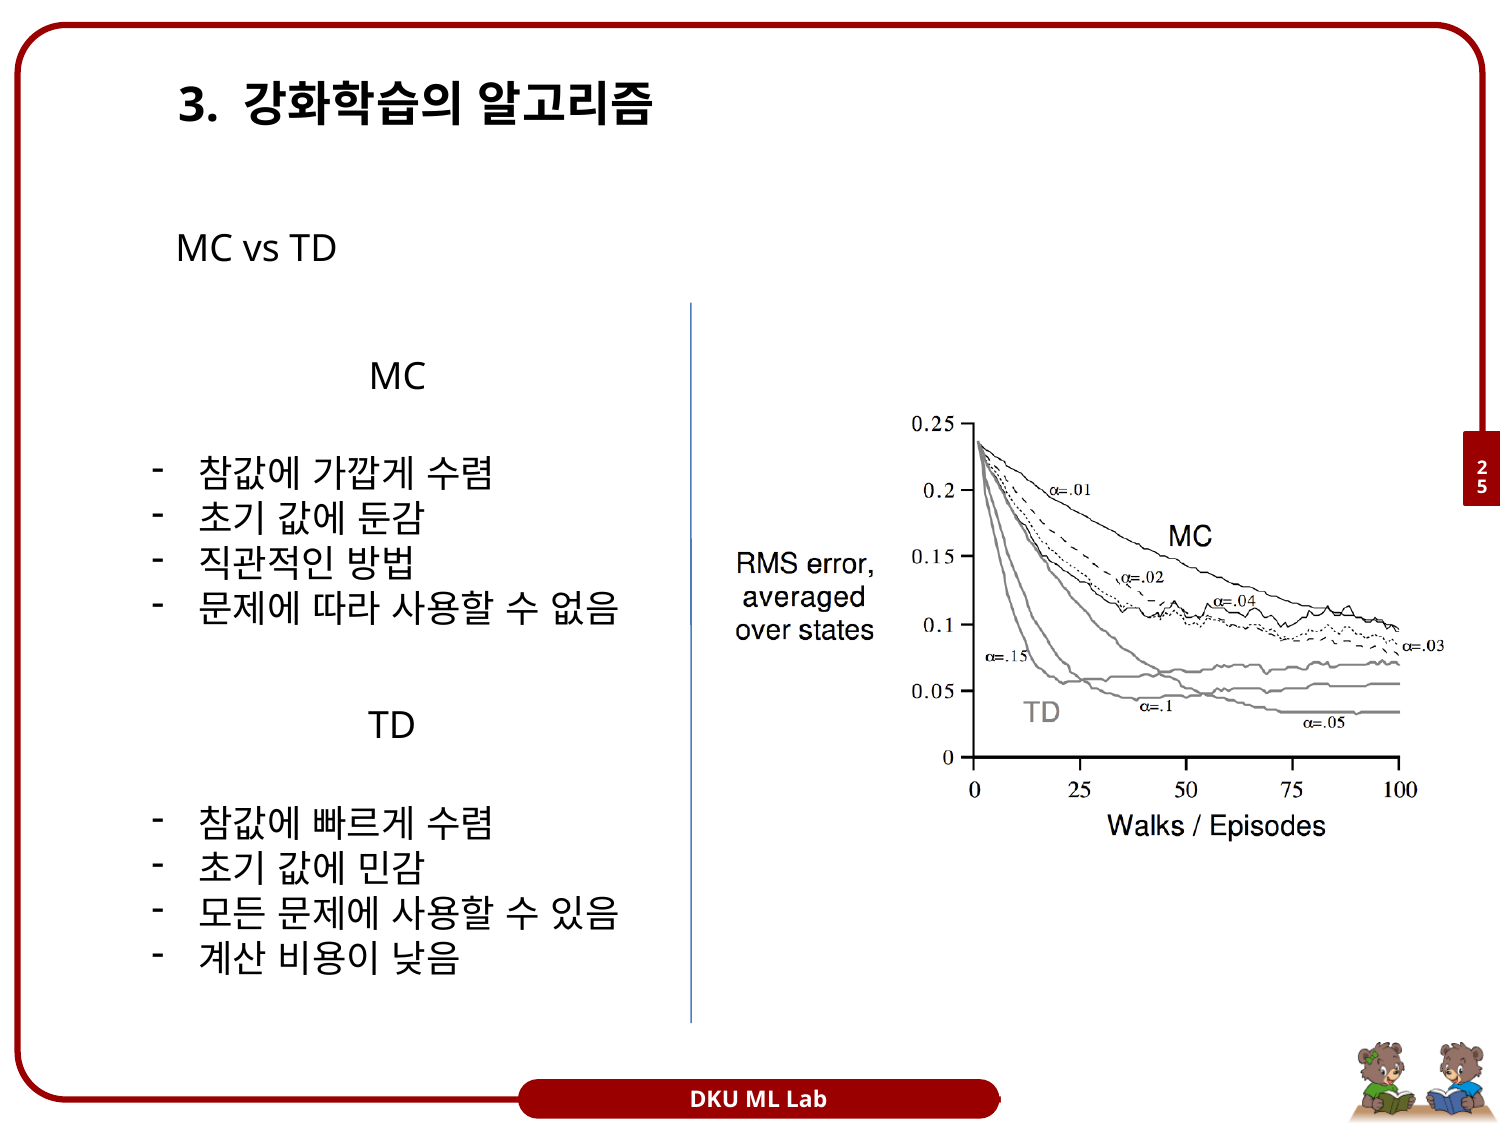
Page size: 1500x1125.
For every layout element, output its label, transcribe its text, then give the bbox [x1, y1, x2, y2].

text_box 참값에 빠르게 수렴 초기 값에 민감 모든 문제에 사용할 수 있음 계산 비용이 낮음 [136, 792, 636, 987]
title 3. 강화학습의 알고리즘 [163, 50, 750, 154]
picture [1347, 1042, 1500, 1125]
text_box 참값에 가깝게 수렴 초기 값에 둔감 직관적인 방법 문제에 따라 사용할 수 없음 [136, 442, 636, 638]
text_box MC vs TD [175, 224, 339, 270]
footer DKU ML Lab [521, 1076, 997, 1125]
slide_number 25 [1461, 431, 1500, 505]
text_box MC [353, 344, 442, 405]
picture [722, 400, 1447, 847]
text_box TD [353, 693, 431, 754]
